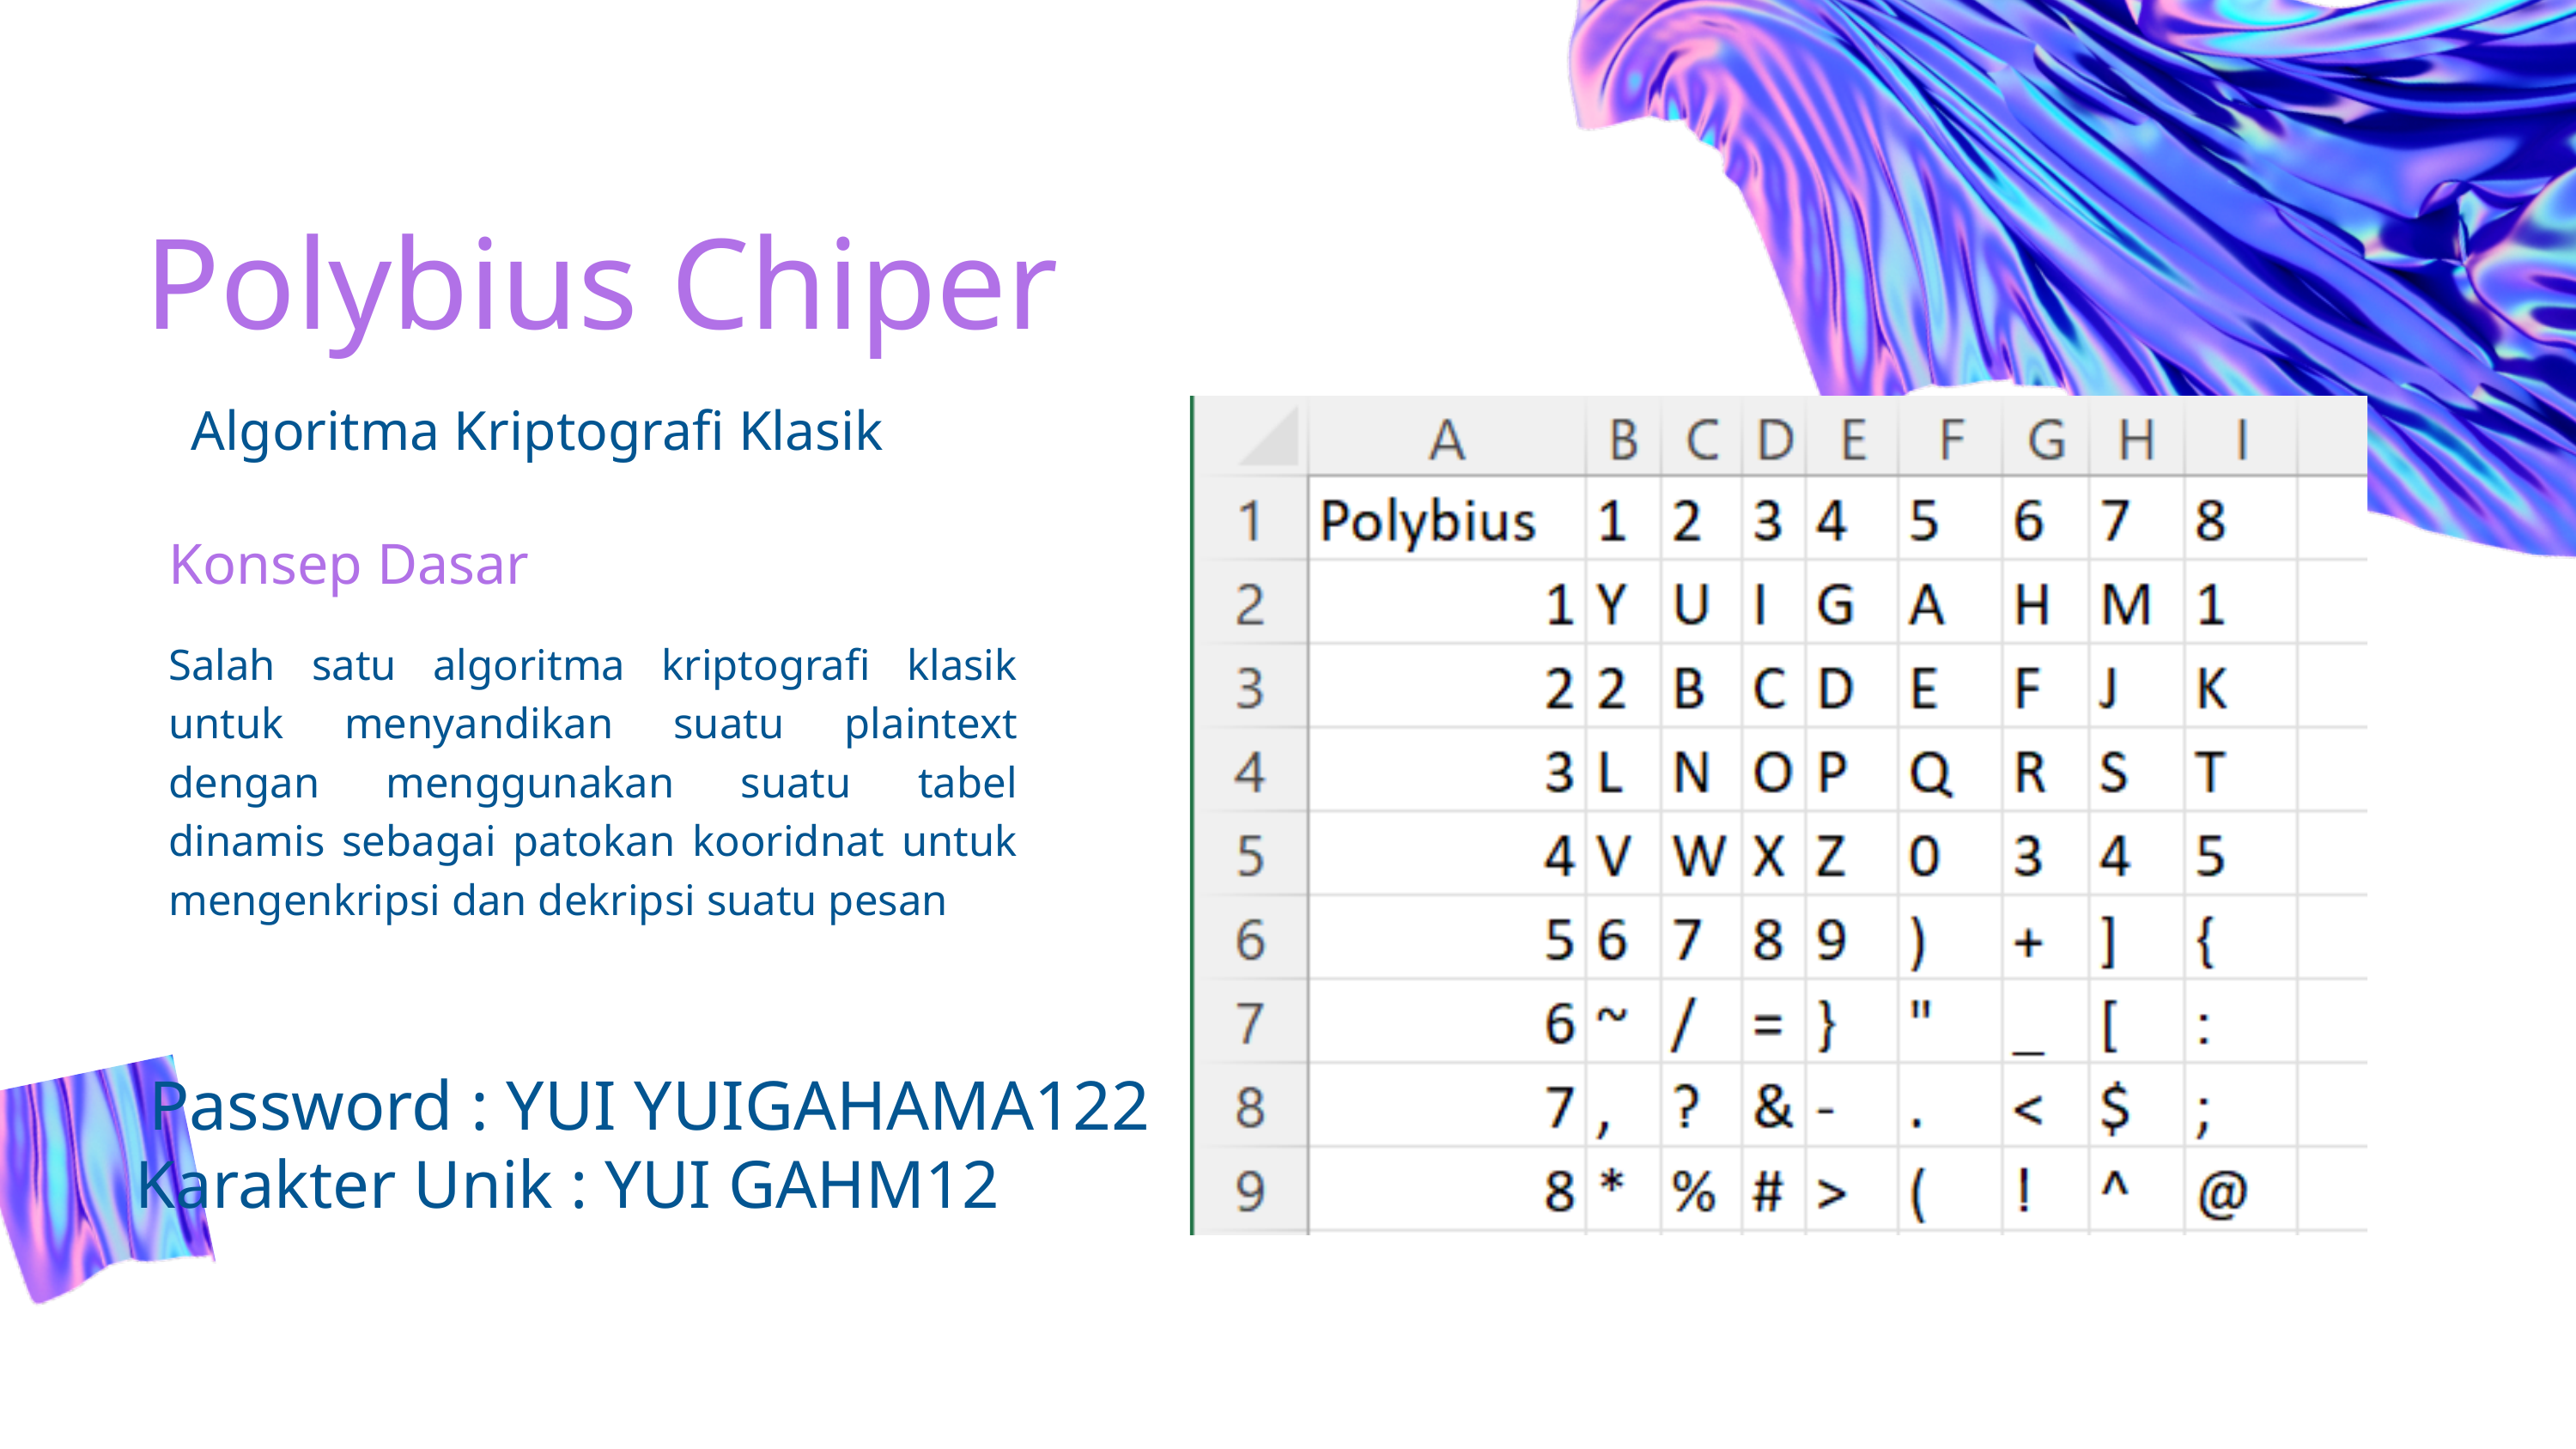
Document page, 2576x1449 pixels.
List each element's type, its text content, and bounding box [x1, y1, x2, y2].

text_box Karakter Unik : YUI GAHM12 [235, 1130, 1090, 1222]
picture [1189, 0, 2576, 1236]
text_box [144, 210, 2041, 488]
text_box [168, 526, 1019, 977]
picture [0, 1060, 255, 1449]
text_box Password : YUI YUIGAHAMA122 [144, 1049, 1155, 1144]
